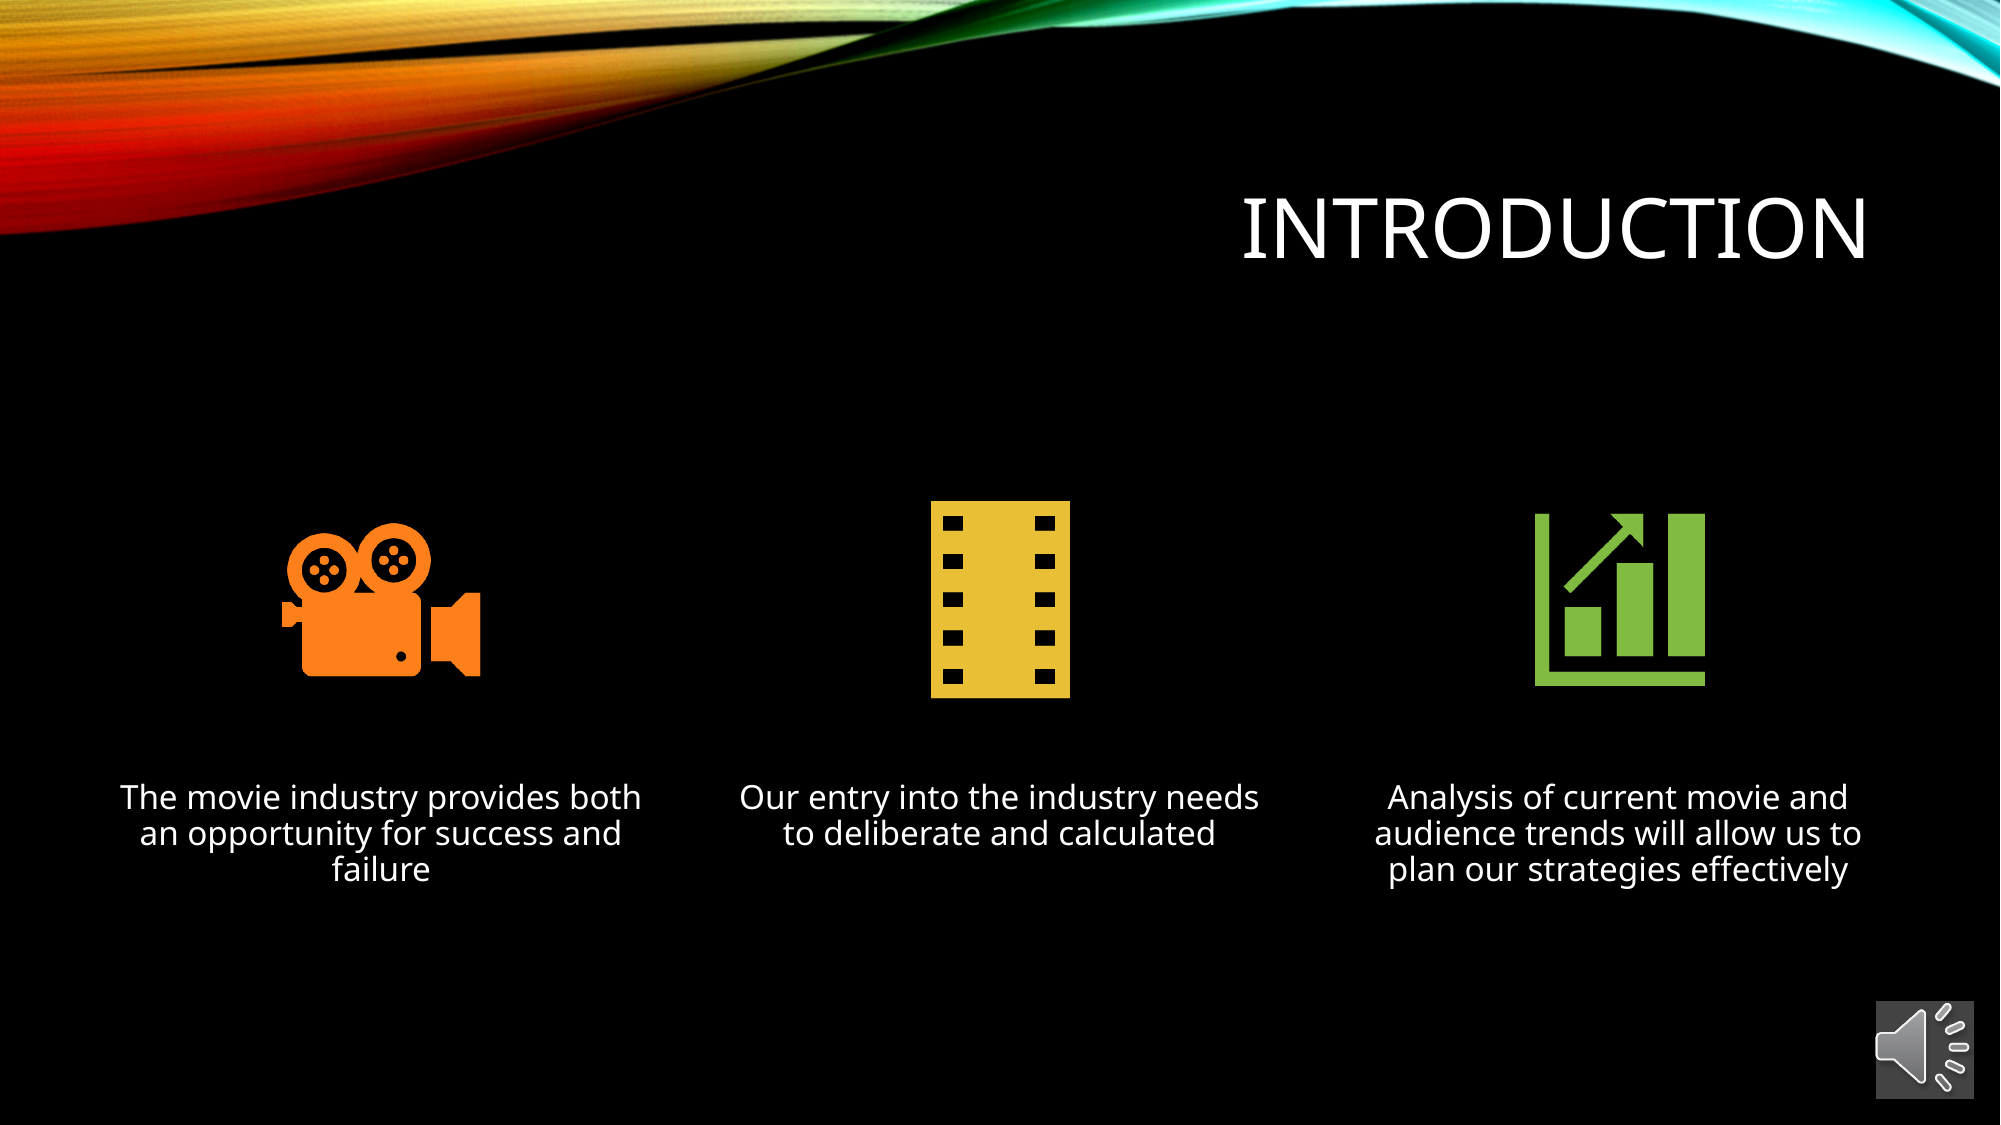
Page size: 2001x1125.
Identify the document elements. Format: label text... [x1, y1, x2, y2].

picture [1874, 999, 1976, 1101]
title Introduction [474, 125, 1888, 338]
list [112, 400, 1888, 980]
picture [0, 0, 2000, 237]
